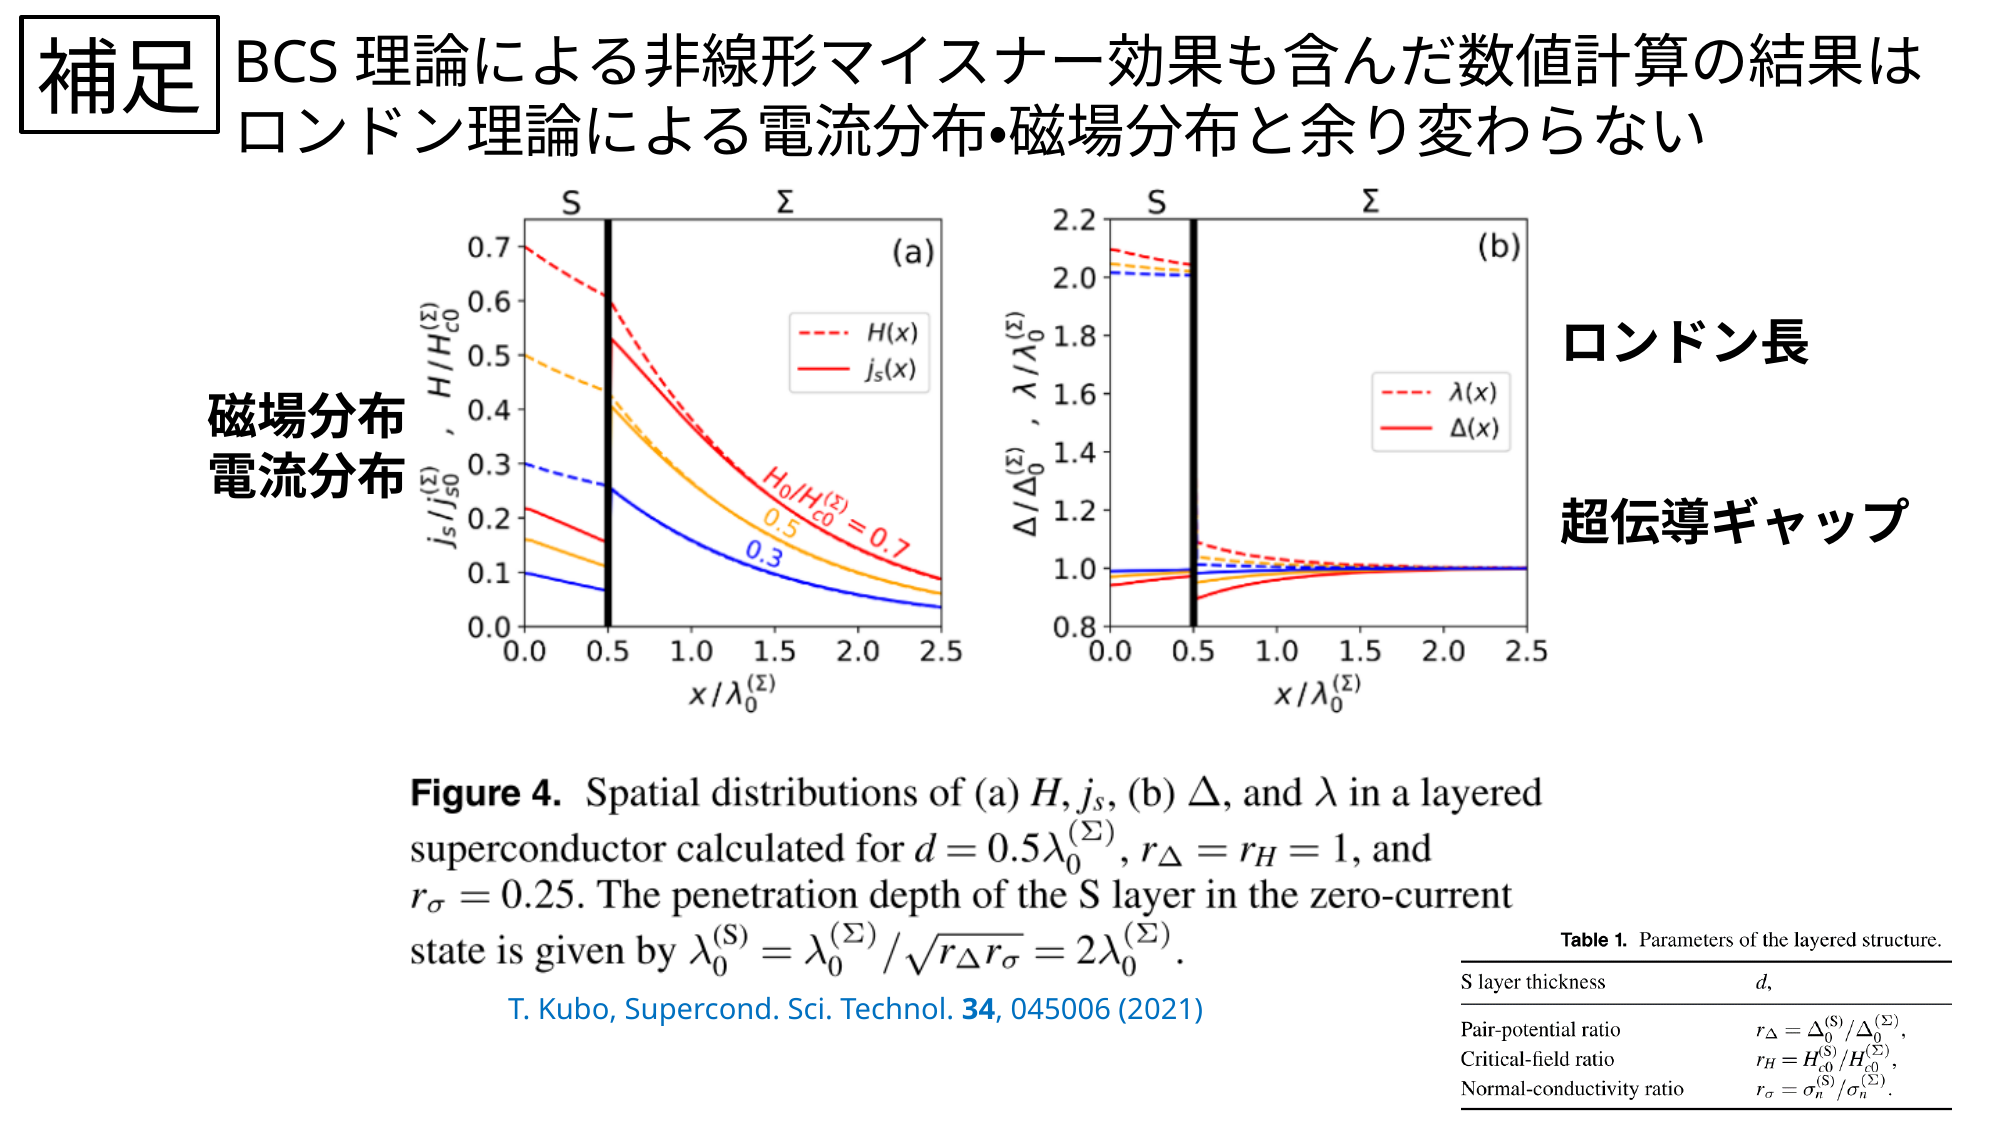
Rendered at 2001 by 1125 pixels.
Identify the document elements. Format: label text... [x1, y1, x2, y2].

text_box ロンドン長 超伝導ギャップ [1566, 303, 1926, 559]
text_box BCS理論による非線形マイスナー効果も含んだ数値計算の結果は ロンドン理論による電流分布・磁場分布と余り変わらない [218, 16, 2000, 172]
text_box 磁場分布 電流分布 [192, 377, 405, 513]
text_box T. Kubo, Supercond. Sci. Technol. 34, 045006 (2021) [493, 997, 1330, 1033]
text_box 補足 [21, 16, 218, 132]
picture [405, 157, 1952, 1120]
